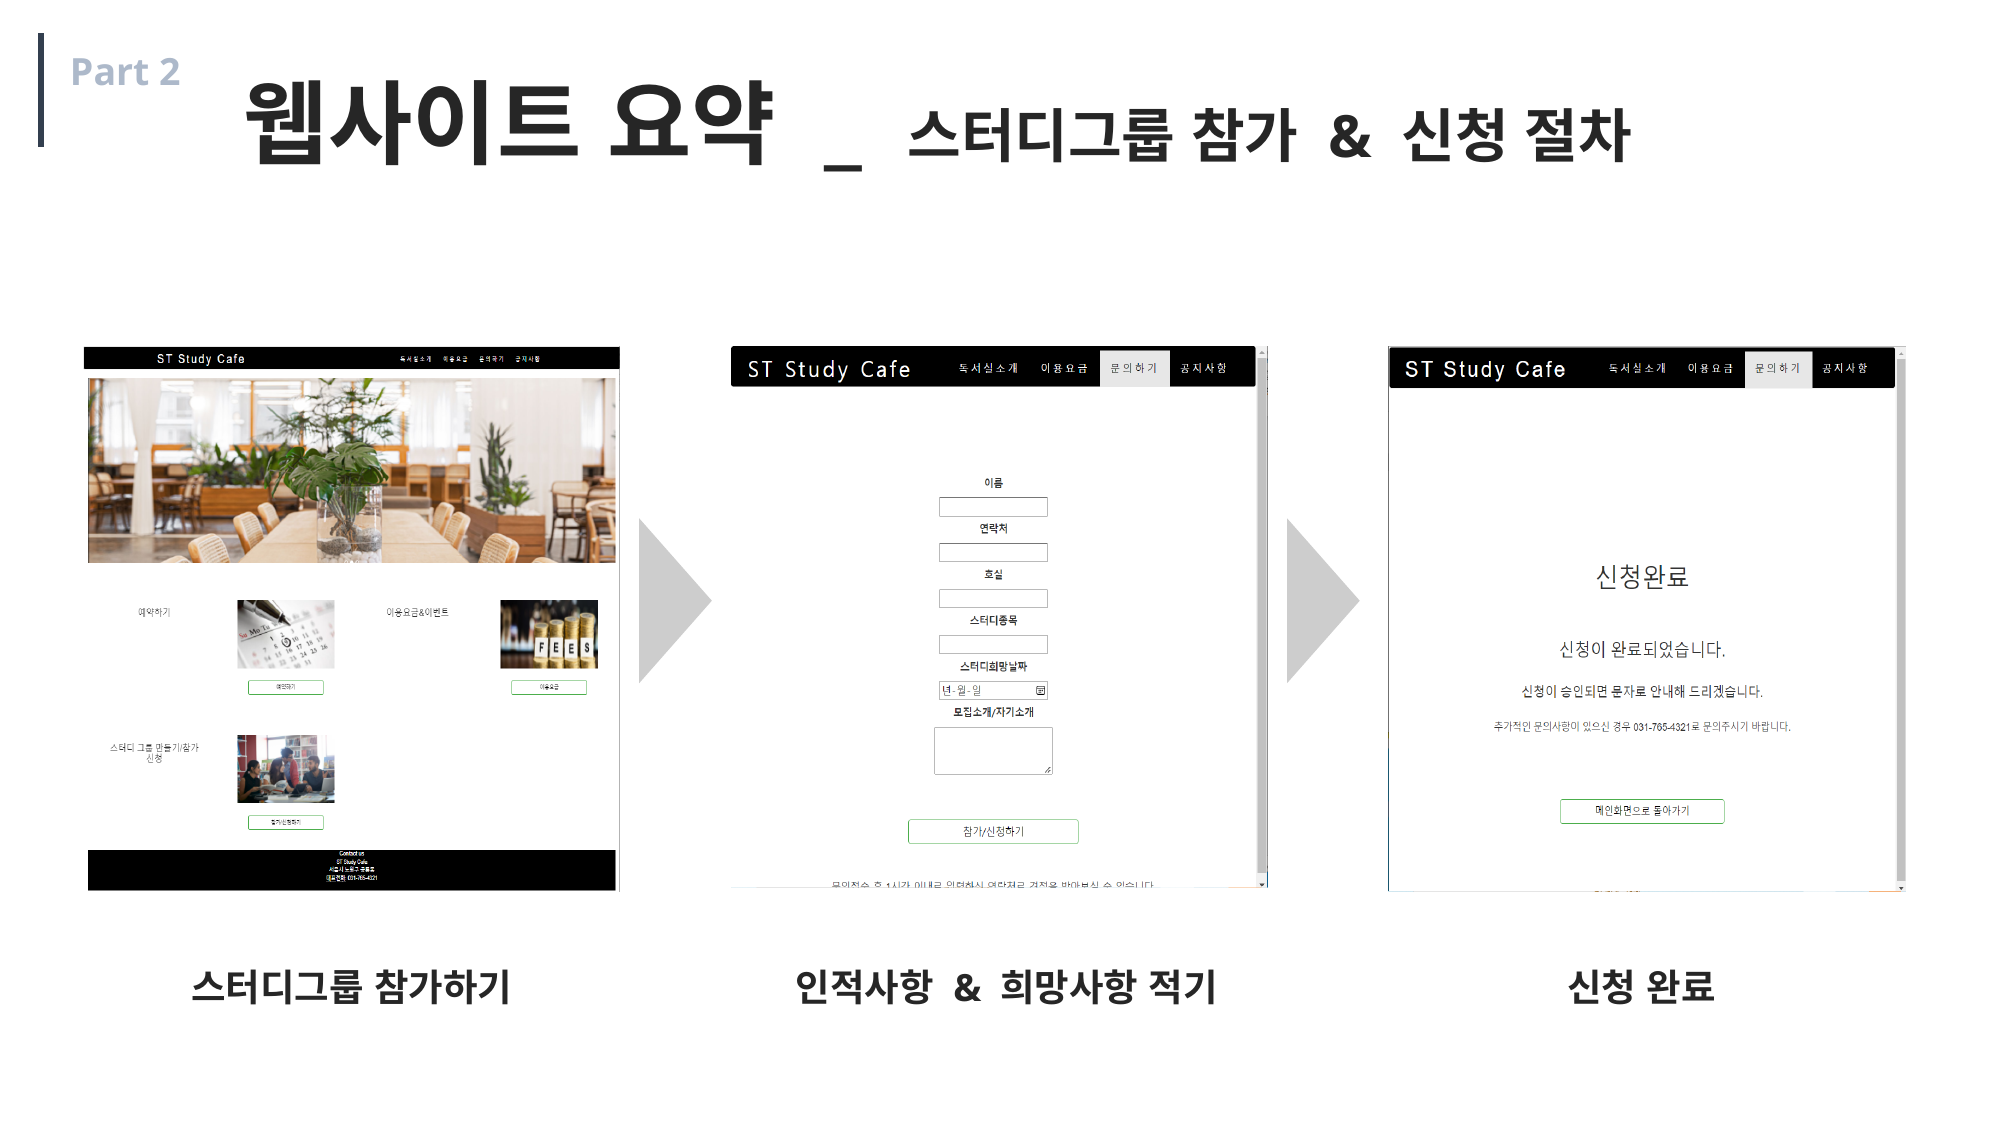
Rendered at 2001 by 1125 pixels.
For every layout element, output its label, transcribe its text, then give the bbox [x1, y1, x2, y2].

text_box [1287, 518, 1360, 684]
picture [83, 346, 620, 892]
text_box 신청 완료 [1428, 956, 1855, 1023]
text_box [639, 518, 712, 684]
text_box 인적사항 & 희망사항 적기 [755, 956, 1259, 1023]
text_box 스터디그룹 참가하기 [138, 956, 565, 1023]
picture [1388, 346, 1906, 892]
text_box 웹사이트 요약 _ 스터디그룹 참가 & 신청 절차 [228, 57, 1649, 192]
text_box Part 2 [55, 40, 251, 132]
picture [731, 346, 1269, 888]
